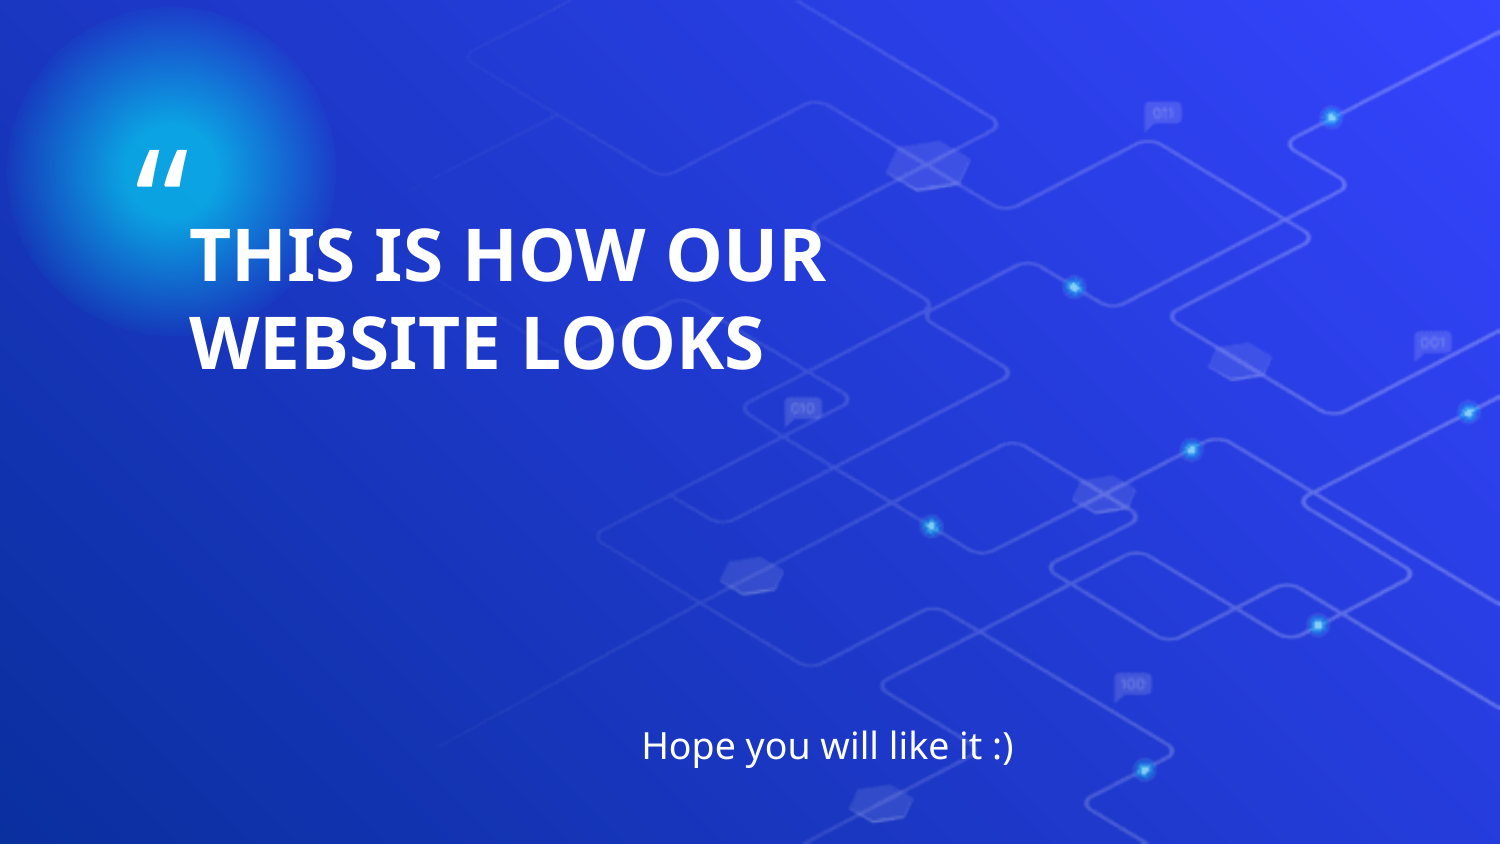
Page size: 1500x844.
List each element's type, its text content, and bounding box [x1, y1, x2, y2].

title THIS IS HOW OUR WEBSITE LOOKS [174, 118, 927, 474]
picture [0, 0, 1500, 844]
text_box Hope you will like it :) [626, 707, 1194, 783]
